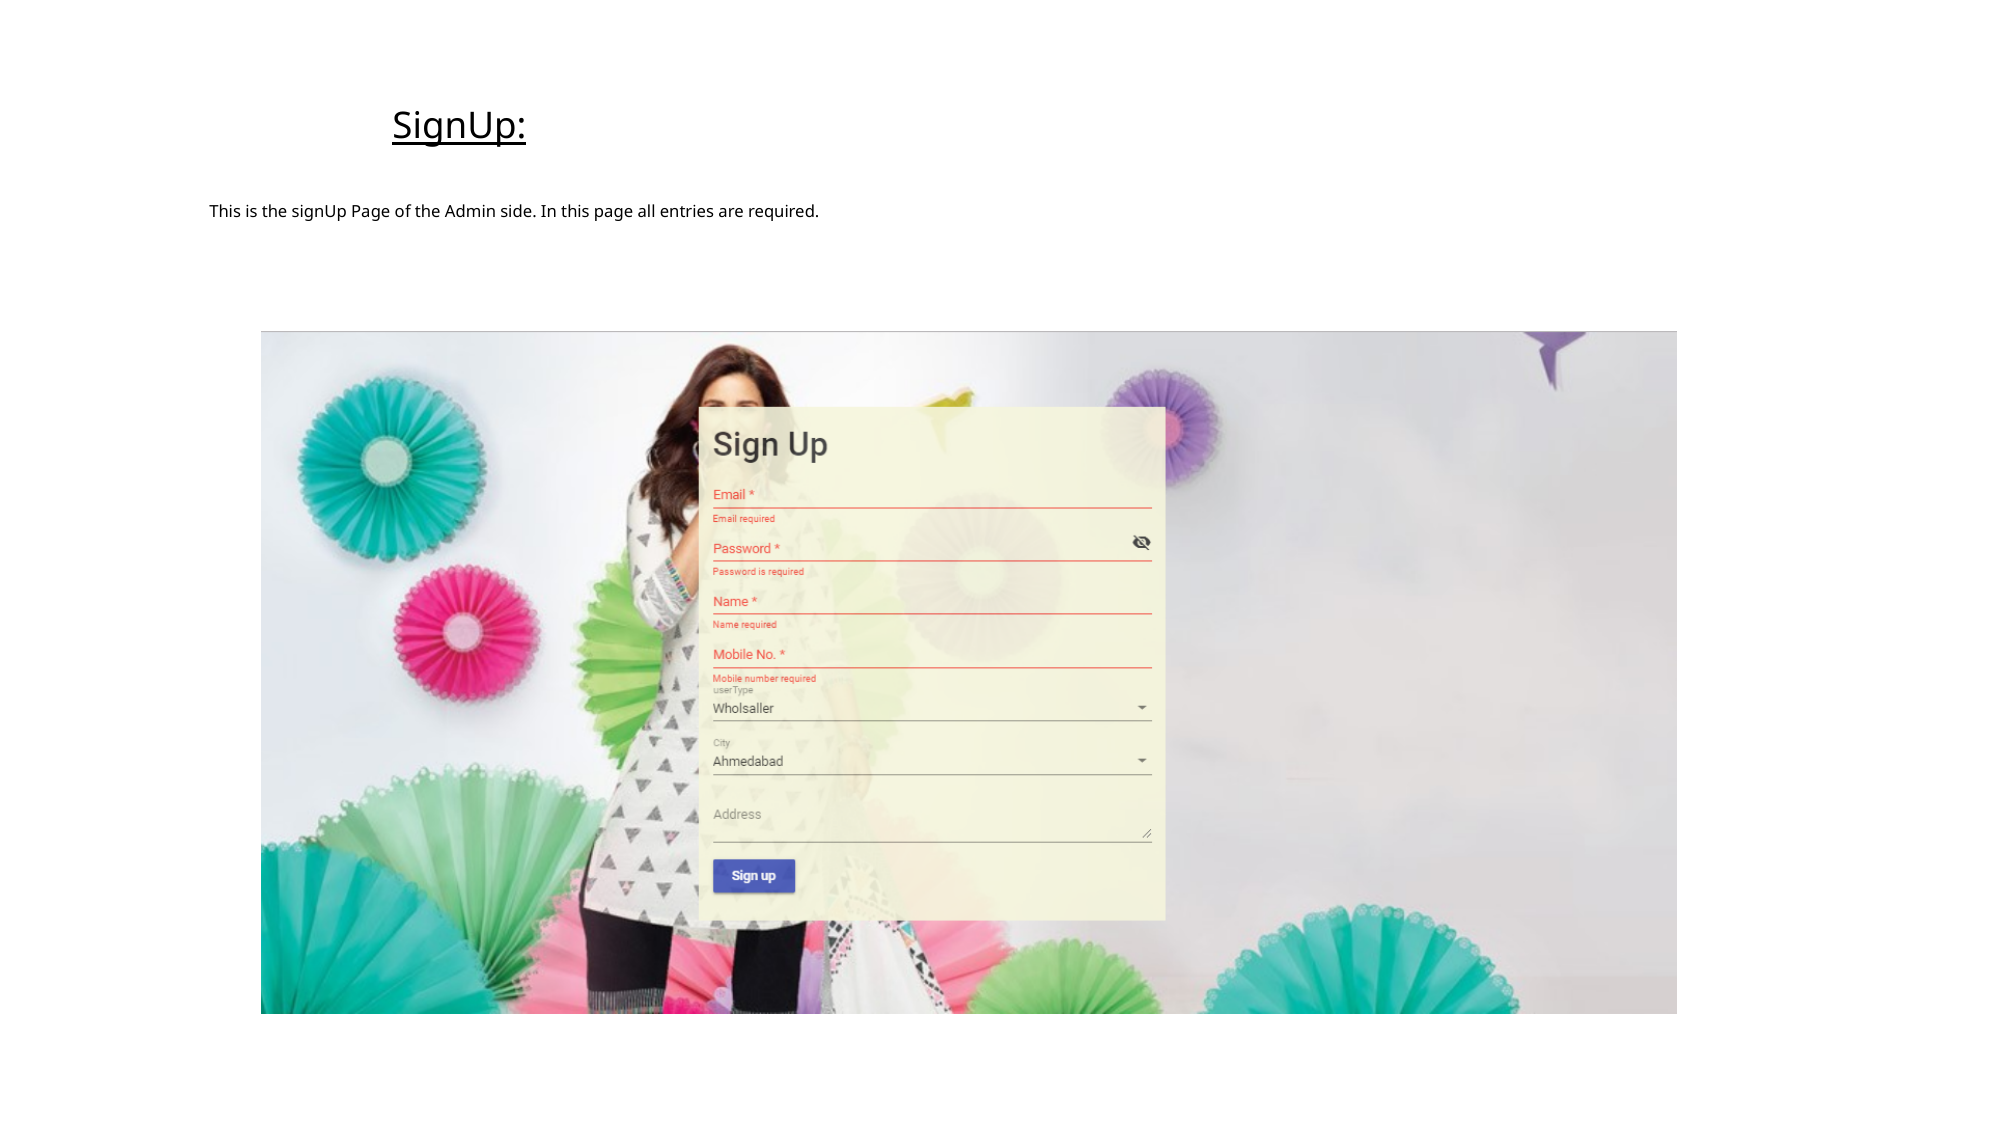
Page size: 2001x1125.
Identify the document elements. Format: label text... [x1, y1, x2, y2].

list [261, 329, 1677, 1014]
title SignUp: This is the signUp Page of the Admin side. In this page all entries are required. [137, 59, 1863, 278]
